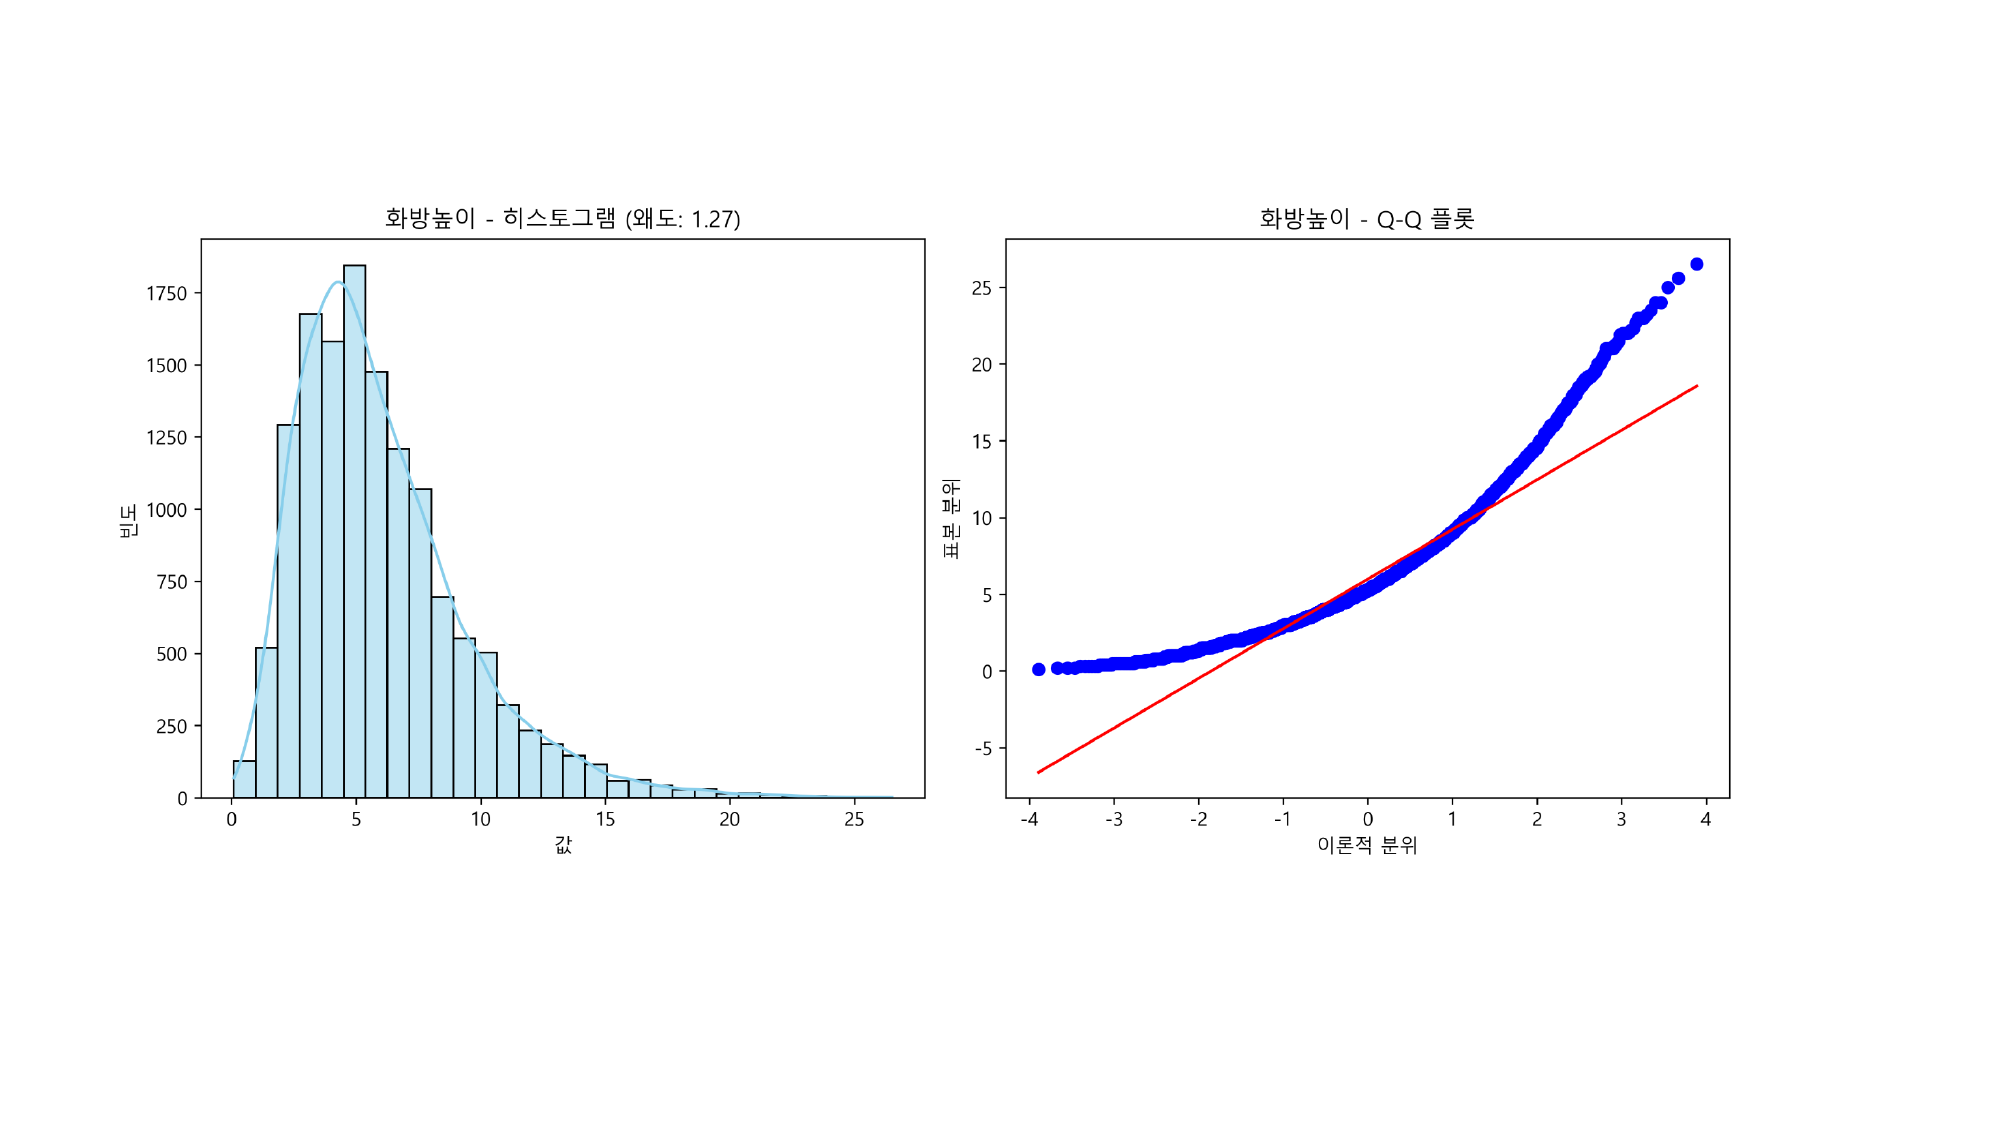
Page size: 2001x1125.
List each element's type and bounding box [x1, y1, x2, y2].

picture [99, 187, 1750, 875]
